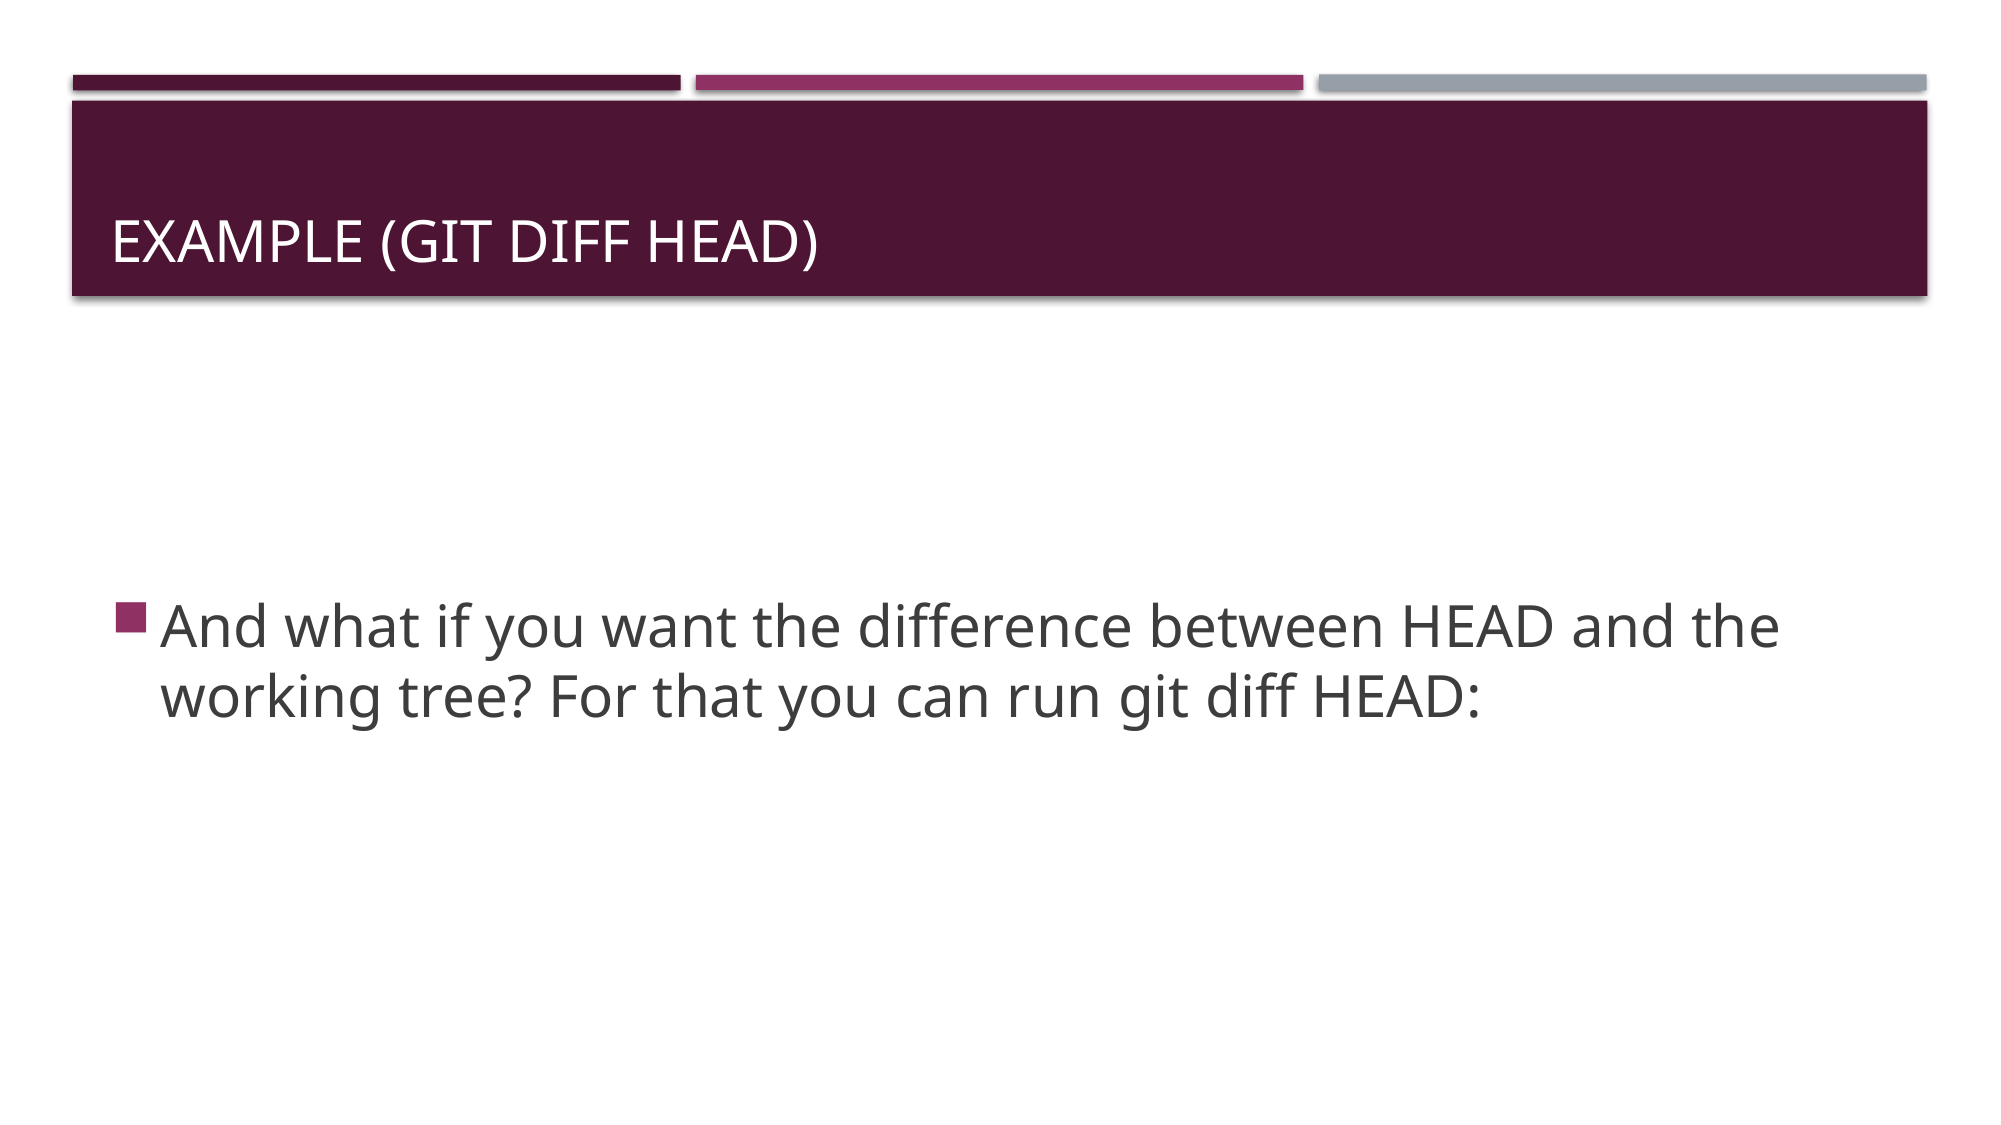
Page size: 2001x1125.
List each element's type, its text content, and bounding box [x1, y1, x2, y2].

list And what if you want the difference between HEAD and the working tree? For that you can run git diff HEAD: [95, 357, 1905, 962]
title Example (Git diff head) [95, 115, 1905, 282]
